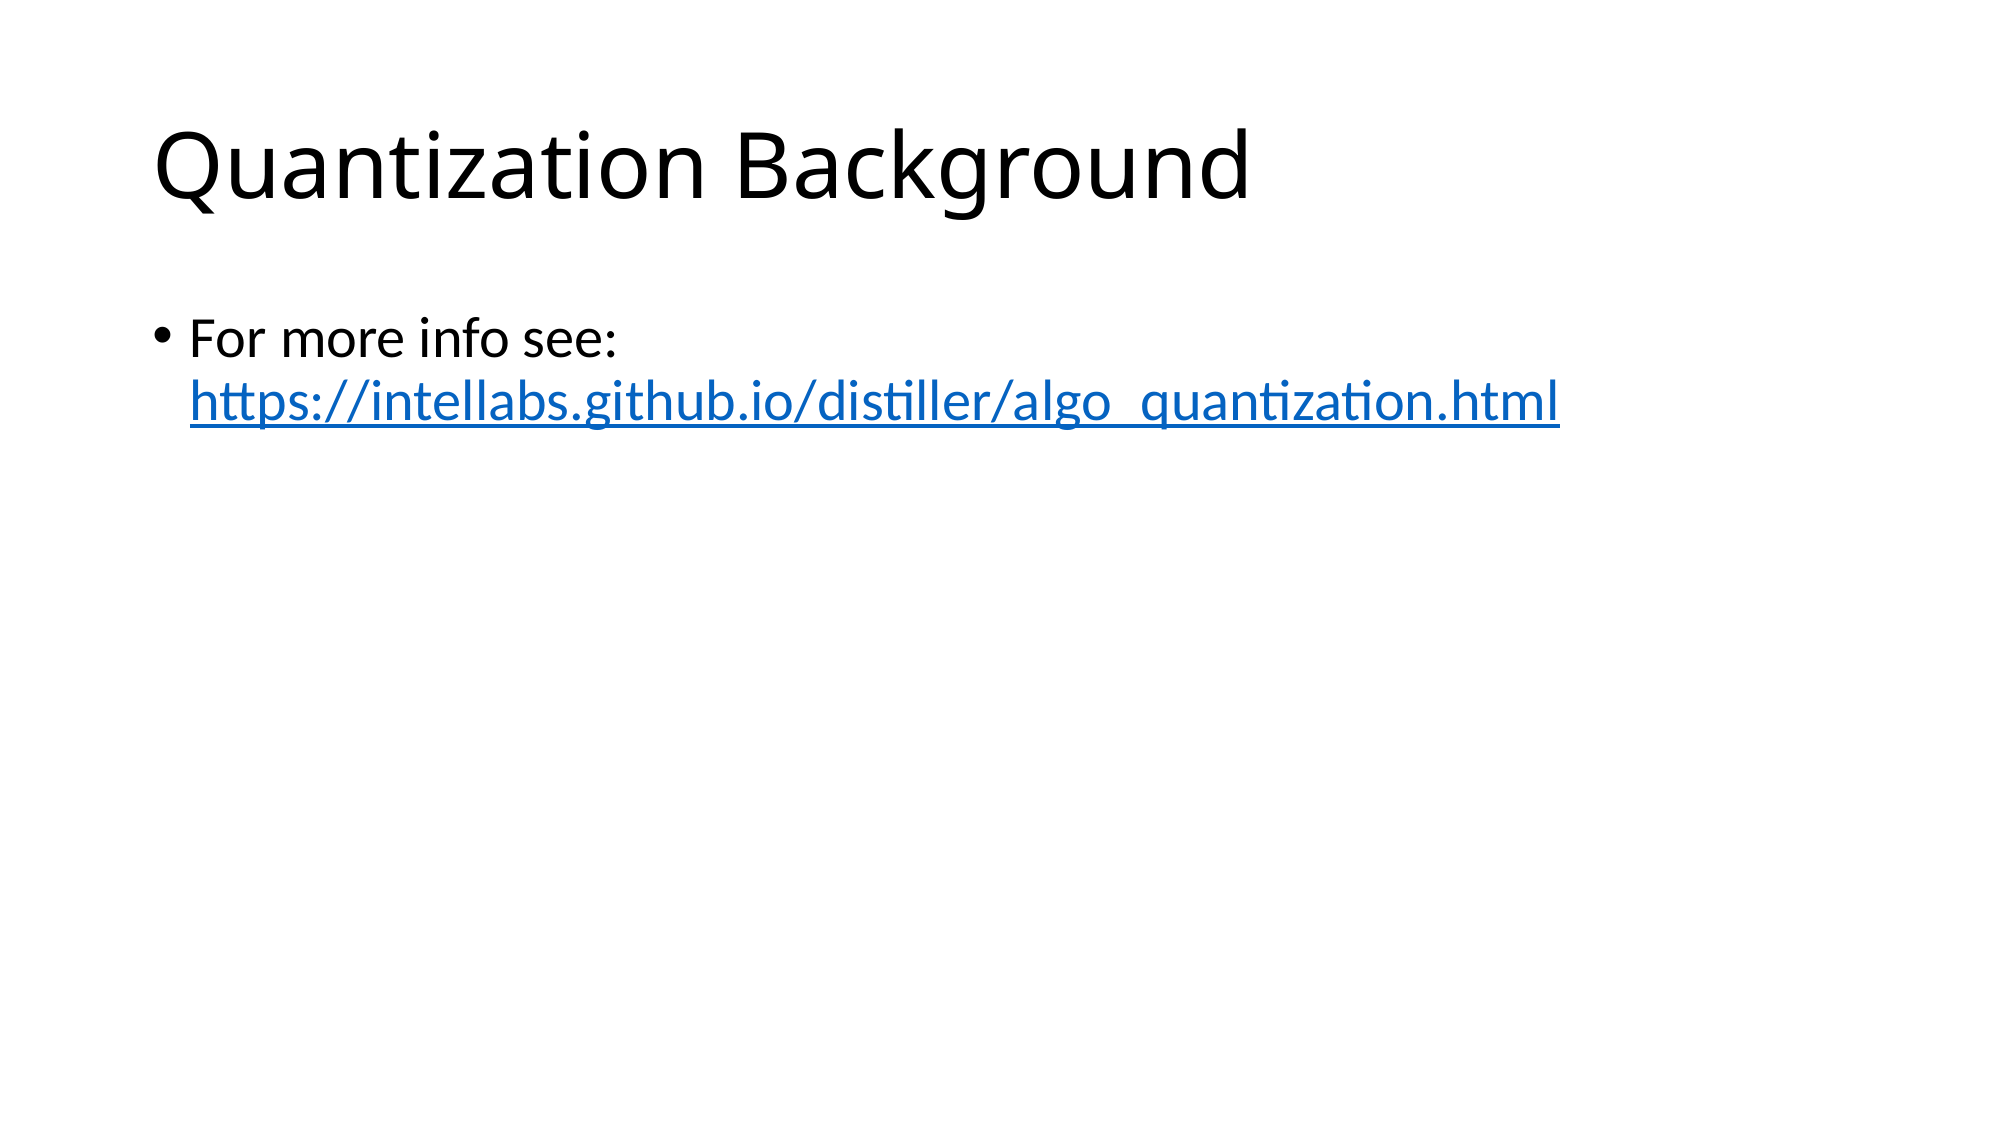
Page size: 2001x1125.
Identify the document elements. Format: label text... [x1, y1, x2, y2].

list For more info see: https://intellabs.github.io/distiller/algo_quantization.html [137, 299, 1863, 1014]
title Quantization Background [137, 59, 1863, 278]
